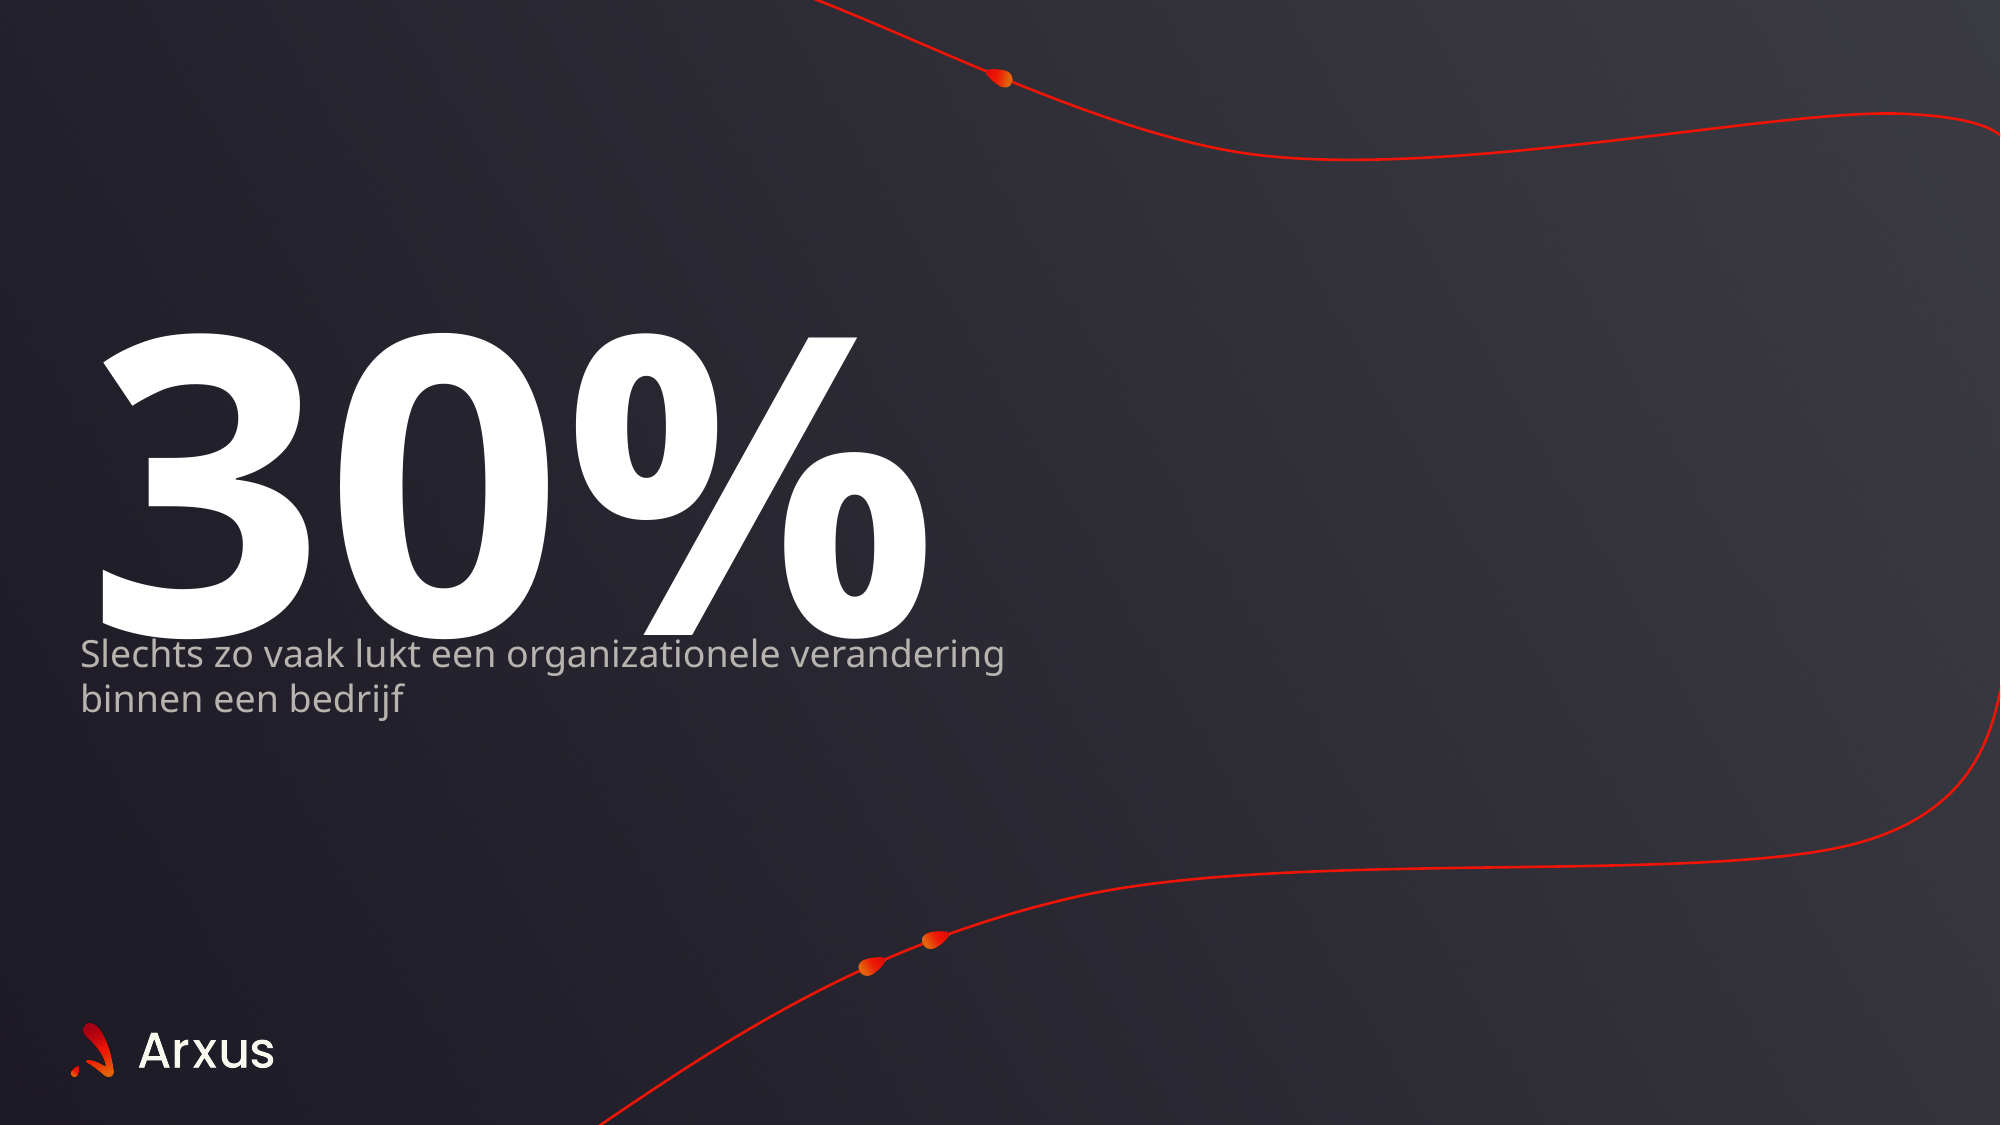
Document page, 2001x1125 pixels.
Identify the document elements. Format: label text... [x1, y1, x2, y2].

picture [0, 0, 2000, 1125]
subtitle Slechts zo vaak lukt een organizationele verandering binnen een bedrijf [65, 622, 1074, 733]
title 30% [71, 231, 1081, 733]
